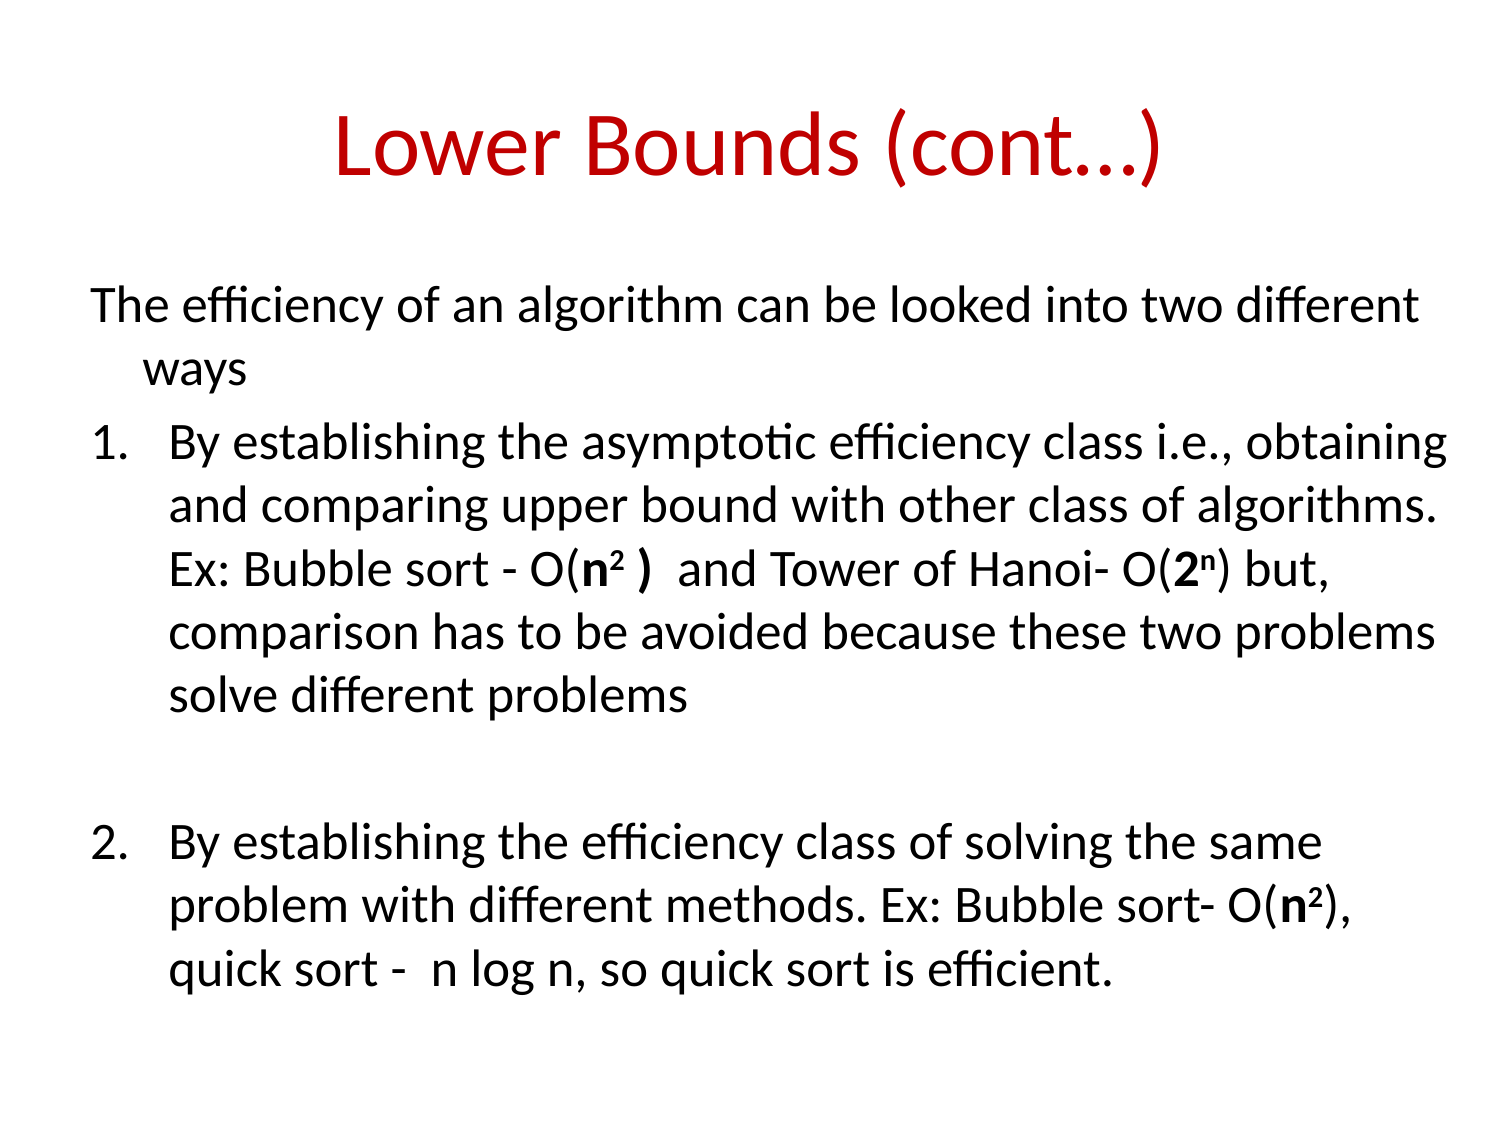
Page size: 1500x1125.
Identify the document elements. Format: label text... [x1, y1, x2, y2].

list The efficiency of an algorithm can be looked into two different ways By establishing the asymptotic efficiency class i.e., obtaining and comparing upper bound with other class of algorithms. Ex: Bubble sort - O(n2 ) and Tower of Hanoi- O(2n) but, comparison has to be avoided because these two problems solve different problems By establishing the efficiency class of solving the same problem with different methods. Ex: Bubble sort- O(n2), quick sort - n log n, so quick sort is efficient. [75, 262, 1475, 1005]
title Lower Bounds (cont…) [75, 45, 1425, 233]
